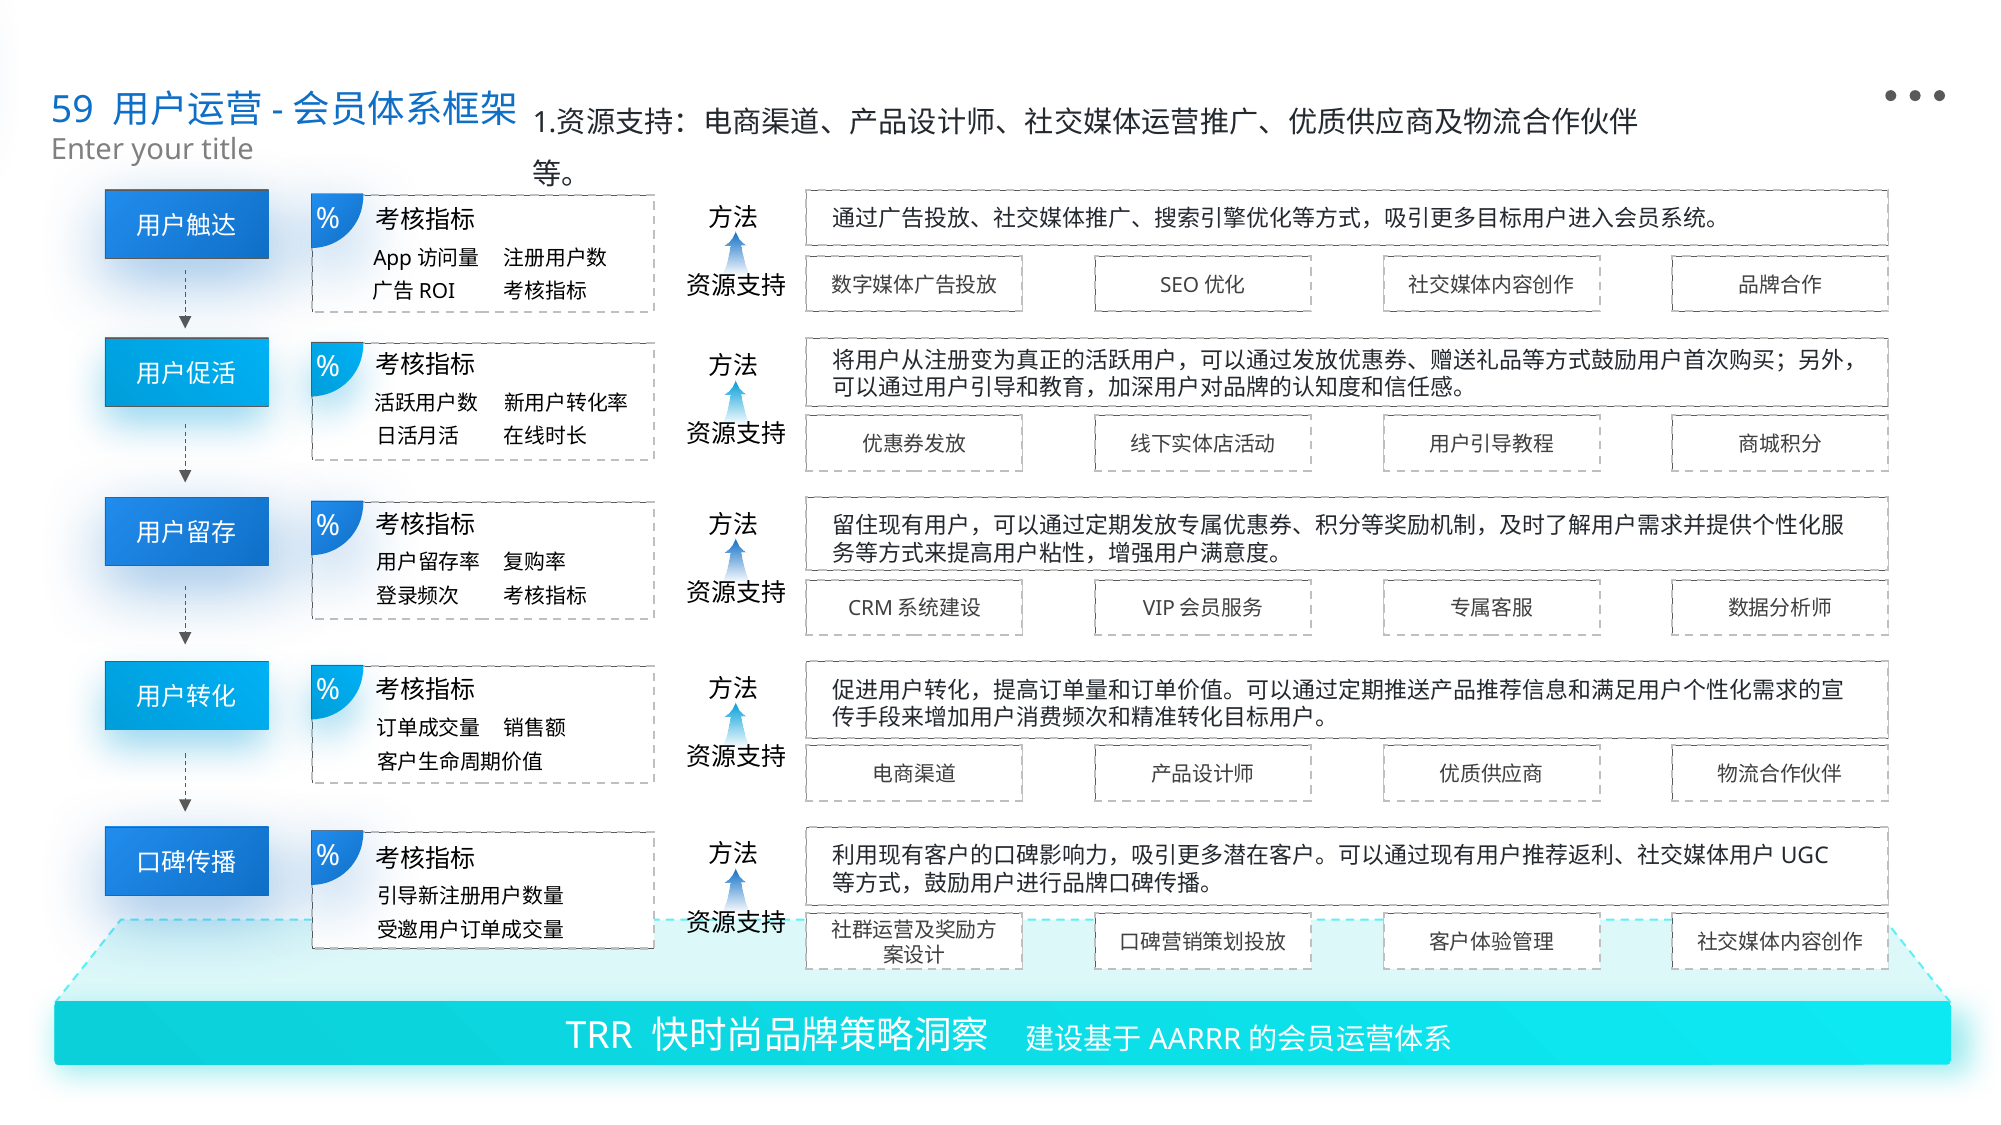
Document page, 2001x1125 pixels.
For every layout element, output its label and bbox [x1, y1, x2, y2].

text_box [0, 0, 2000, 1125]
